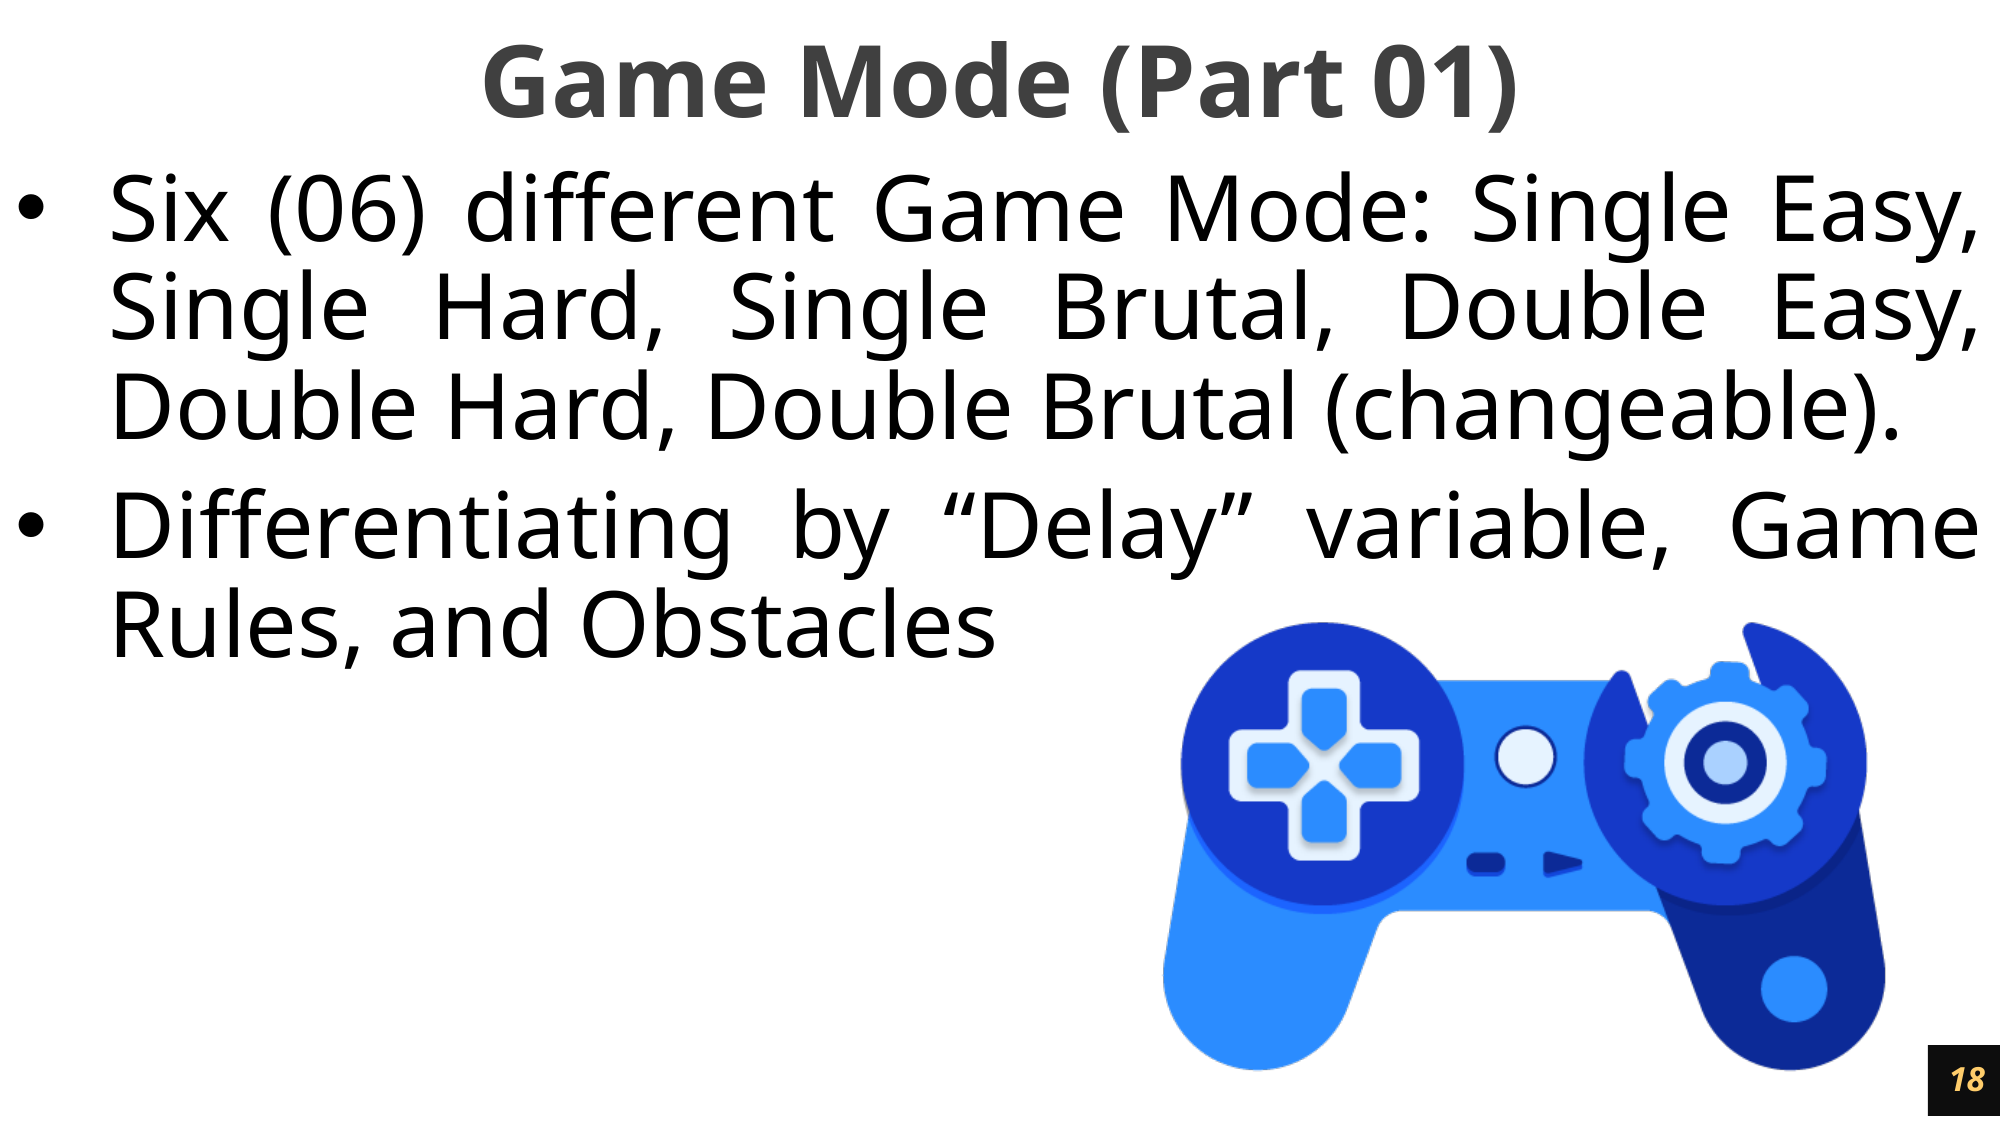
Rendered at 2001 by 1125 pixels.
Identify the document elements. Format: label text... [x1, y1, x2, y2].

slide_number 18 [1927, 1046, 2000, 1116]
text_box Game Mode (Part 01) [0, 0, 2000, 171]
picture [1155, 461, 1894, 1125]
text_box Six (06) different Game Mode: Single Easy, Single Hard, Single Brutal, Double Easy, Double Hard, Double Brutal (changeable). Differentiating by “Delay” variable, Game Rules, and Obstacles [0, 171, 2000, 1046]
